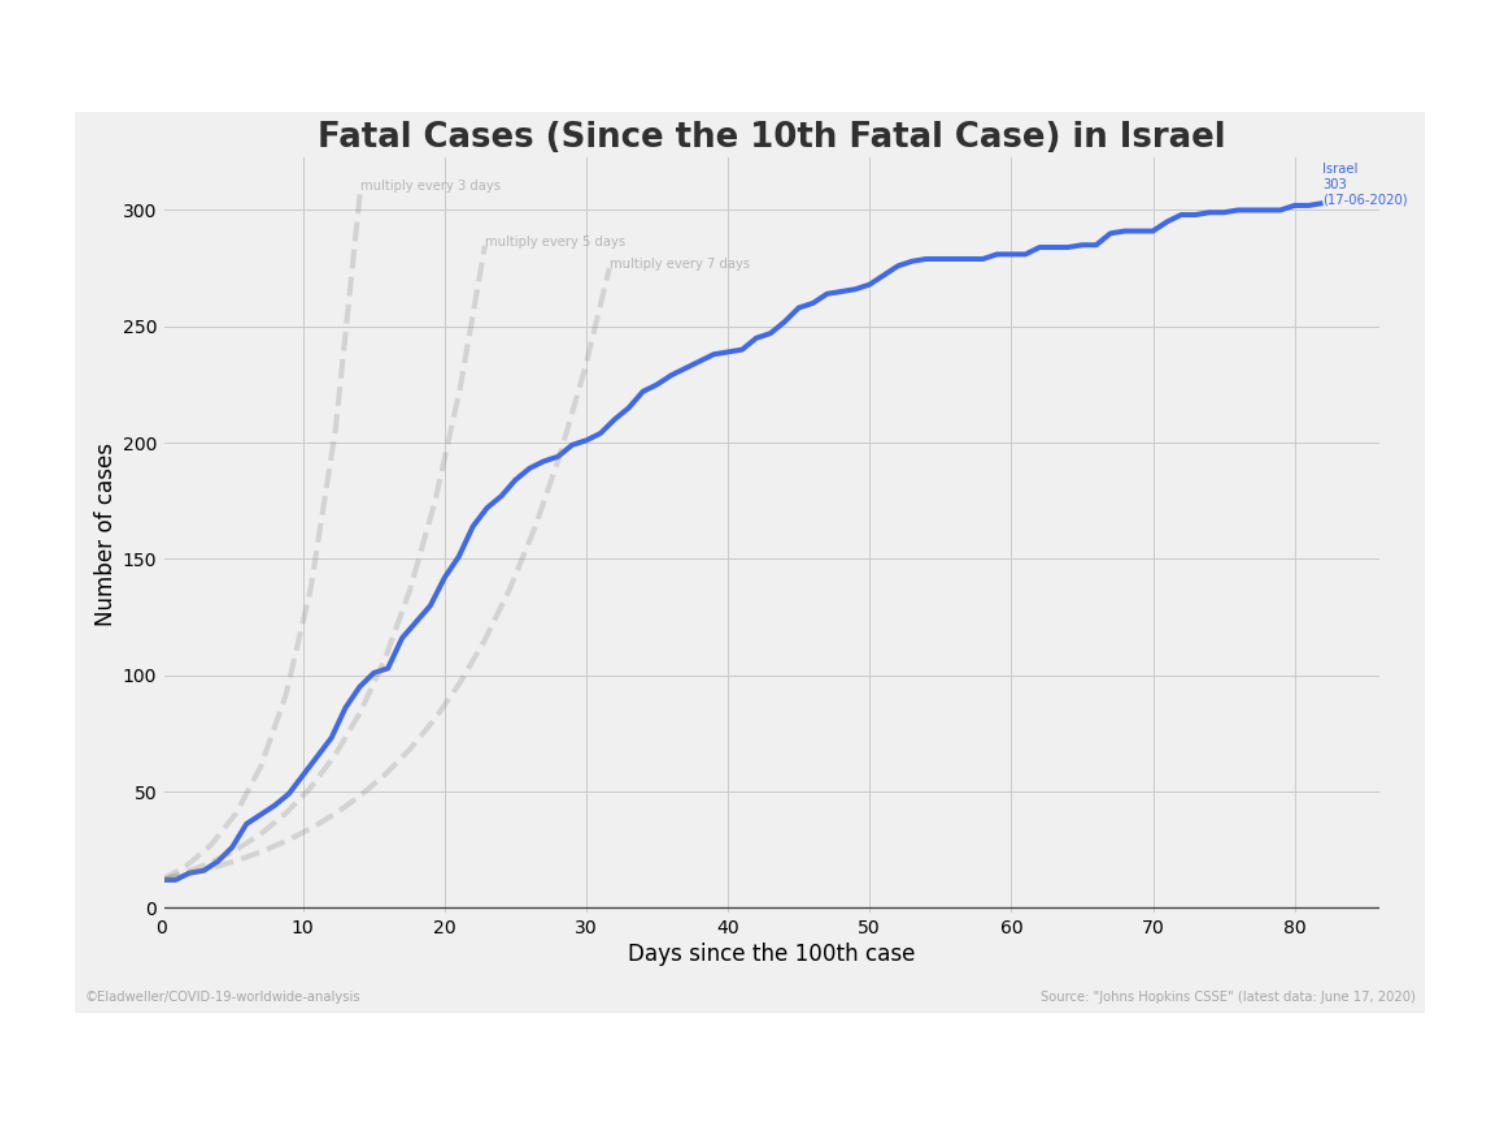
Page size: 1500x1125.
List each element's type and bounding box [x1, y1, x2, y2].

picture [74, 112, 1426, 1013]
